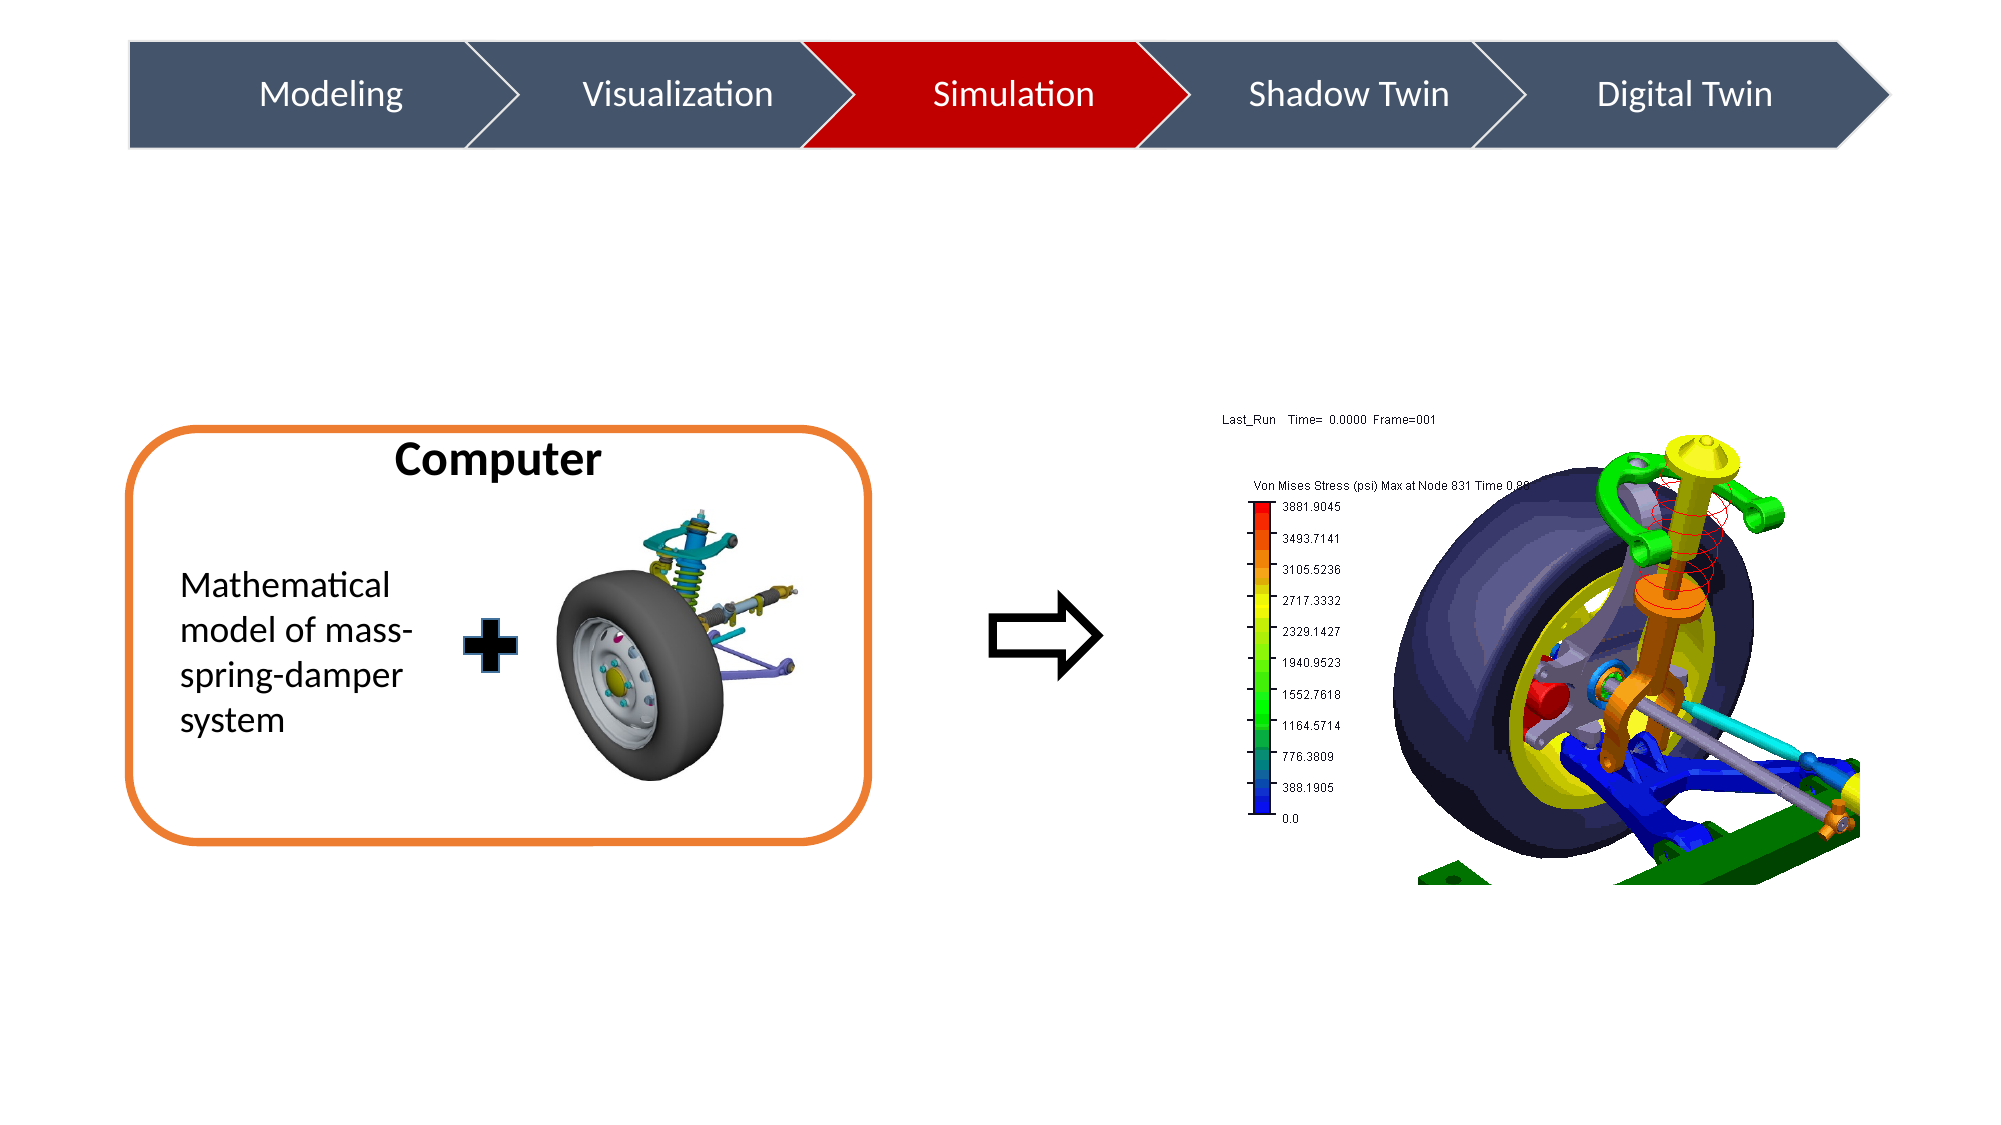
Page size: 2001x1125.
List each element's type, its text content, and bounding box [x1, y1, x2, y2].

text_box [463, 618, 496, 673]
picture [496, 509, 858, 781]
picture [1222, 406, 1860, 885]
text_box Computer [127, 427, 870, 844]
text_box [128, 40, 1892, 149]
text_box [991, 597, 1100, 675]
text_box Mathematical model of mass-spring-damper system [165, 552, 476, 748]
